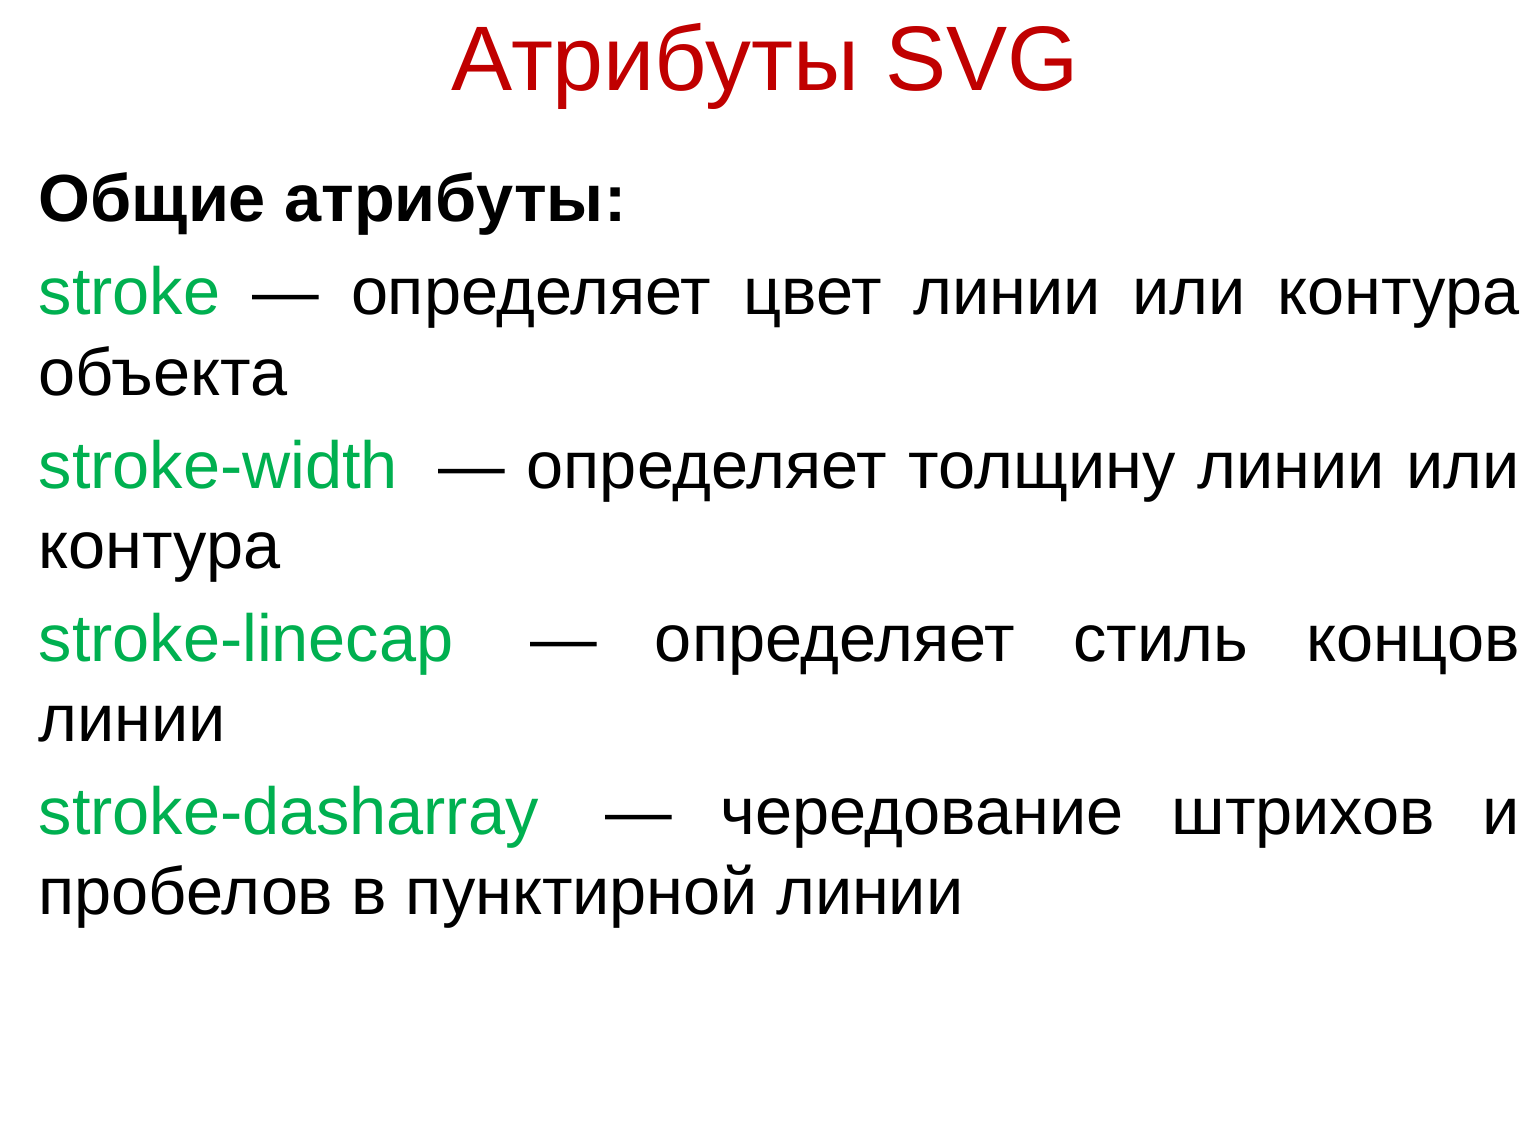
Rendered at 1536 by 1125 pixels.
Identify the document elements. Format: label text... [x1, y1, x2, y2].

title Атрибуты SVG [74, 0, 1457, 147]
list Общие атрибуты: stroke — определяет цвет линии или контура объекта stroke-width — определяет толщину линии или контура stroke-linecap — определяет стиль концов линии stroke-dasharray — чередование штрихов и пробелов в пунктирной линии [23, 147, 1536, 890]
